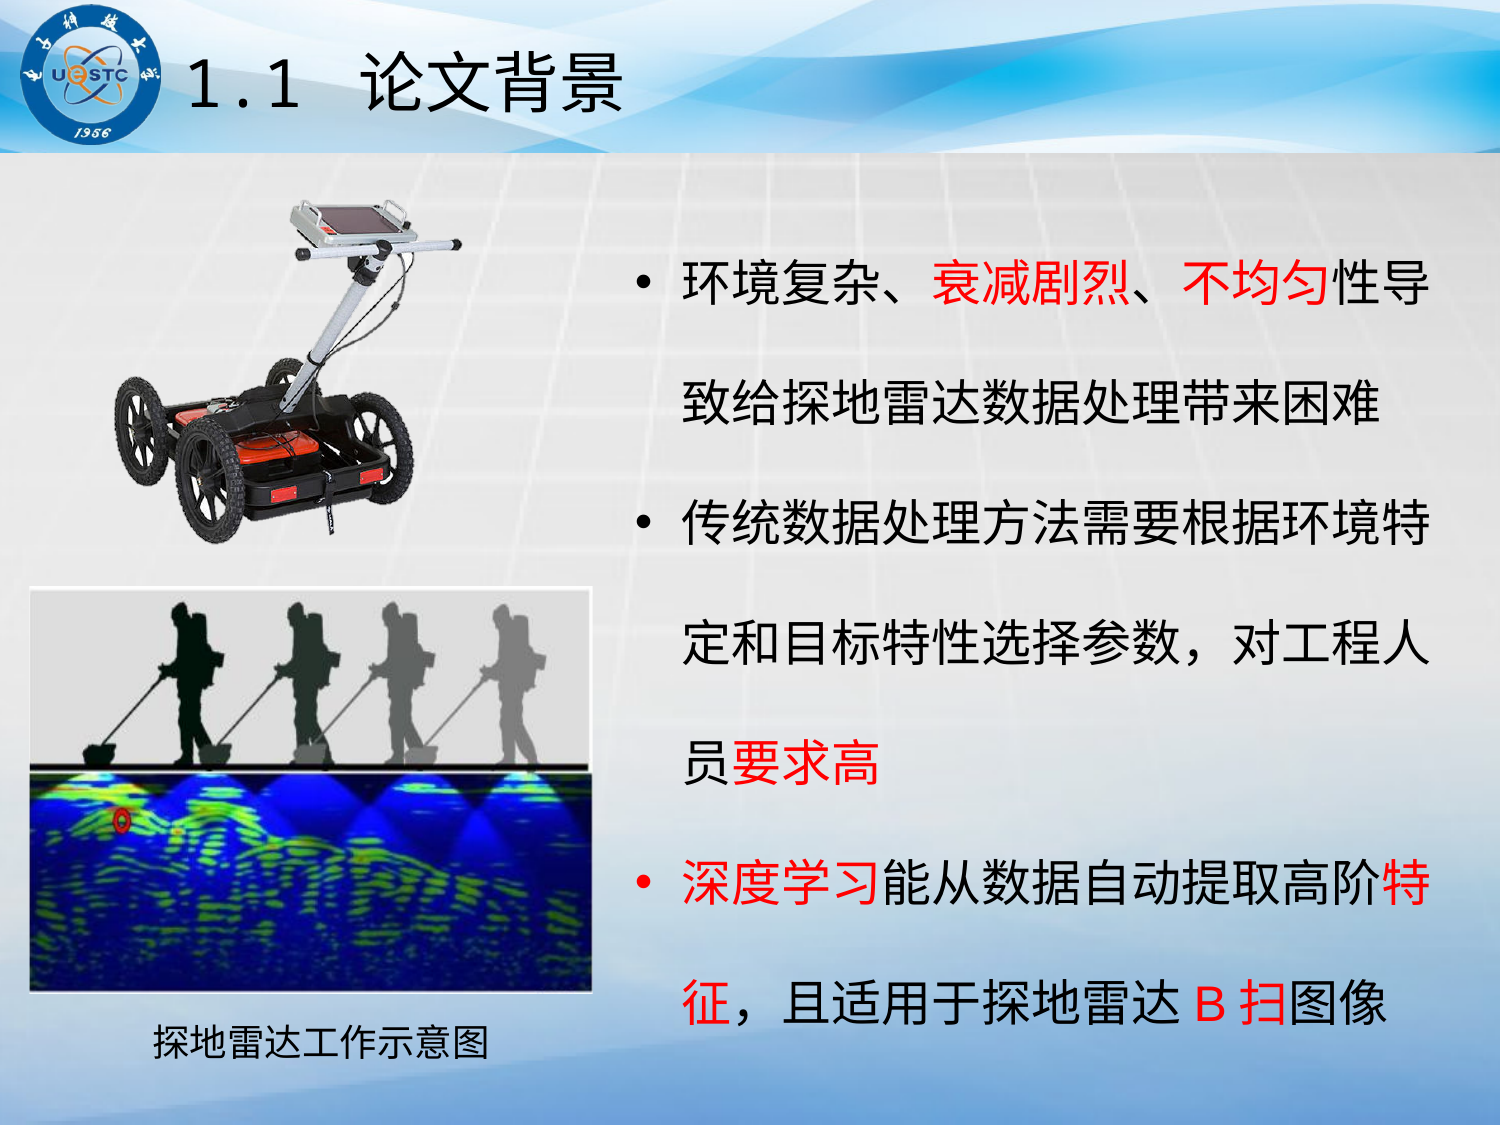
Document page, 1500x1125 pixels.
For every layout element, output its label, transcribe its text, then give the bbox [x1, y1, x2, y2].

picture [0, 0, 1500, 1125]
text_box 探地雷达工作示意图 [137, 1011, 505, 1072]
text_box 环境复杂、衰减剧烈、不均匀性导致给探地雷达数据处理带来困难 传统数据处理方法需要根据环境特定和目标特性选择参数，对工程人员要求高 深度学习能从数据自动提取高阶特征，且适用于探地雷达B扫图像 [620, 184, 1471, 1040]
